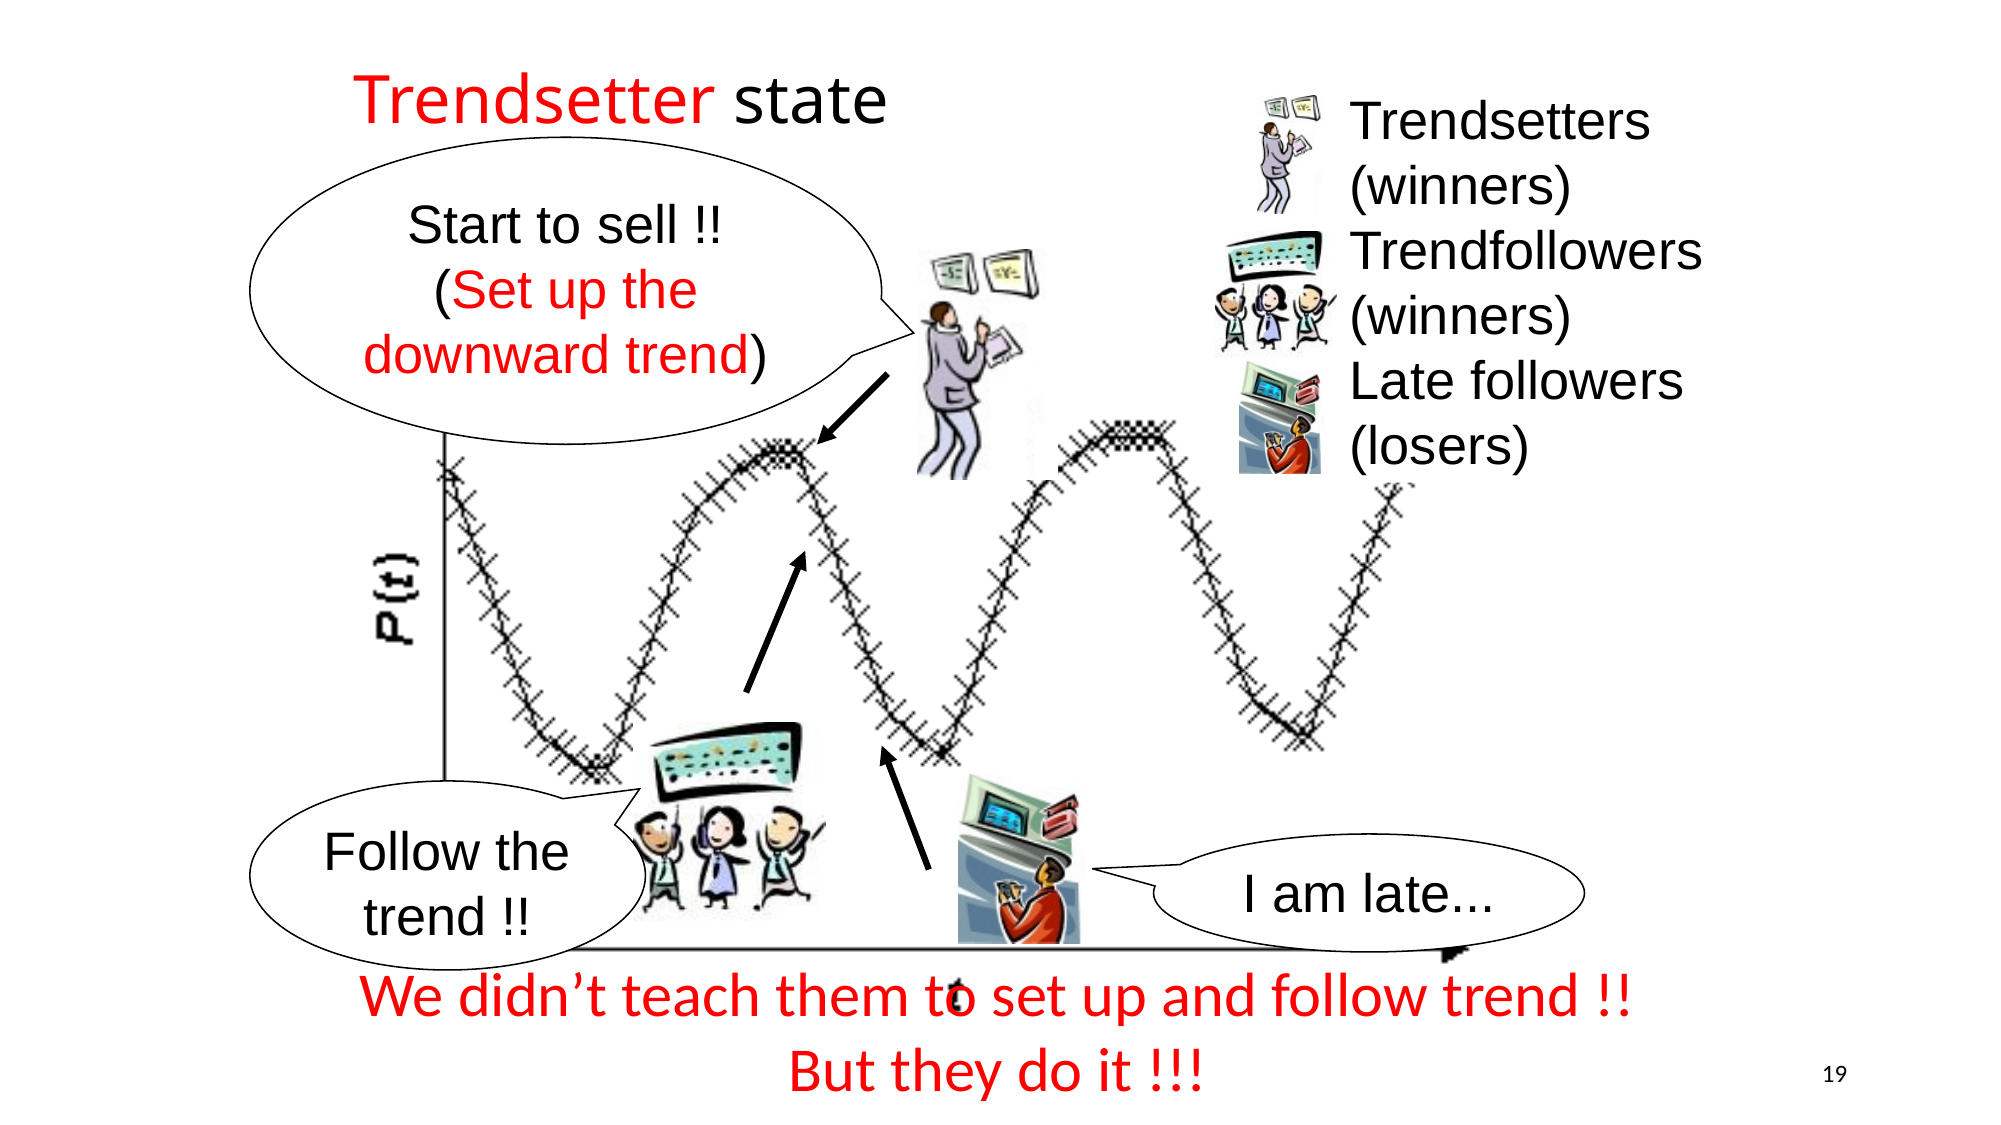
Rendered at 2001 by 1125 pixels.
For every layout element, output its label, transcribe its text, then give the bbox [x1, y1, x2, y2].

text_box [1215, 78, 1735, 484]
text_box We didn’t teach them to set up and follow trend !! But they do it !!! [1597, 946, 1652, 1042]
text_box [249, 137, 1058, 480]
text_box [249, 550, 826, 971]
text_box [881, 745, 1585, 953]
slide_number 19 [1412, 1042, 1863, 1103]
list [326, 255, 1597, 1073]
text_box We didn’t teach them to set up and follow trend !! But they do it !!! [344, 1073, 1652, 1111]
title Trendsetter state [338, 54, 1339, 149]
